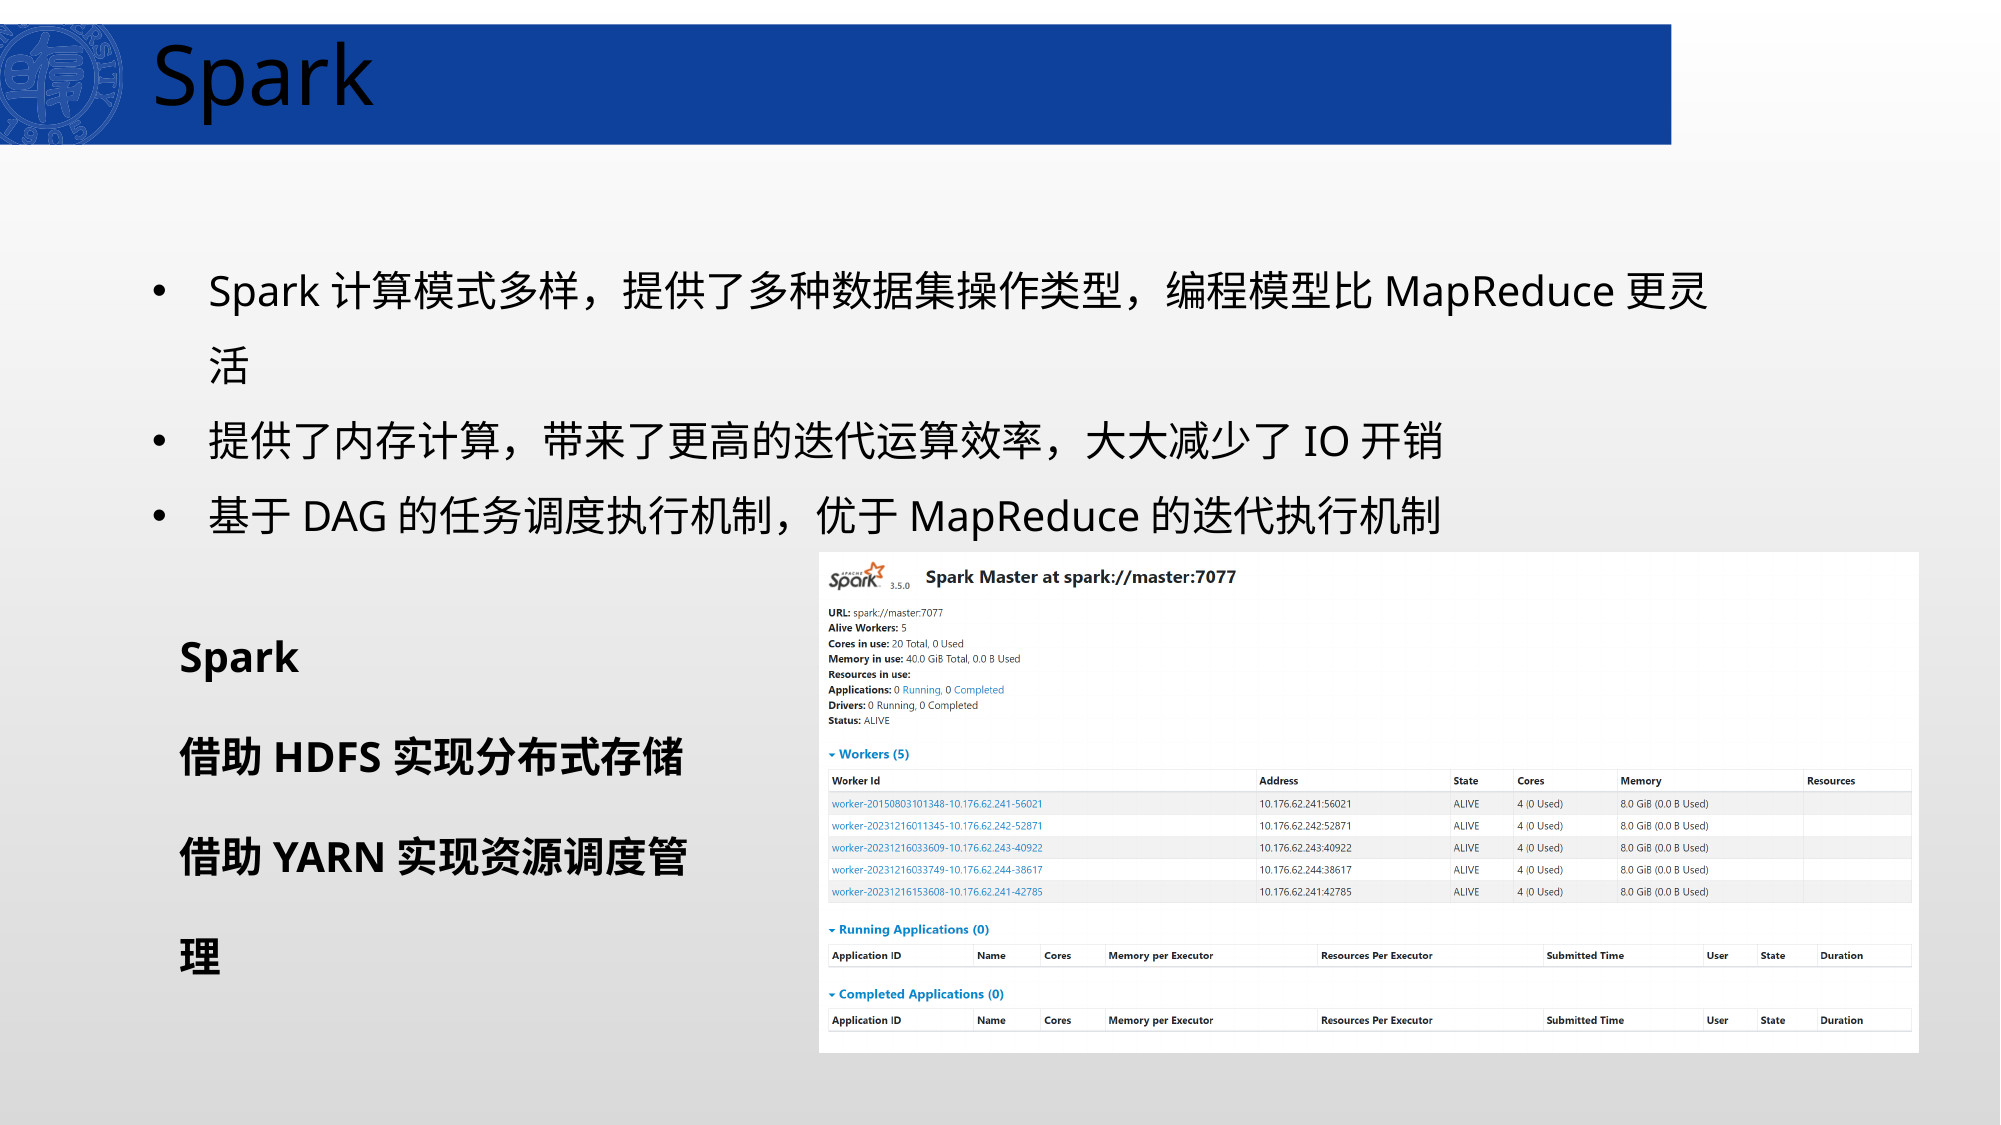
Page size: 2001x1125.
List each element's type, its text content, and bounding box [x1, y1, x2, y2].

text_box Spark [137, 26, 1863, 244]
text_box Spark 借助HDFS实现分布式存储 借助YARN实现资源调度管理 [164, 573, 719, 989]
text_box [0, 24, 1672, 145]
text_box Spark计算模式多样，提供了多种数据集操作类型，编程模型比MapReduce更灵活 提供了内存计算，带来了更高的迭代运算效率，大大减少了IO开销 基于DAG的任务调度执行机制，优于MapReduce的迭代执行机制 [137, 232, 1757, 598]
picture [819, 552, 1919, 1053]
